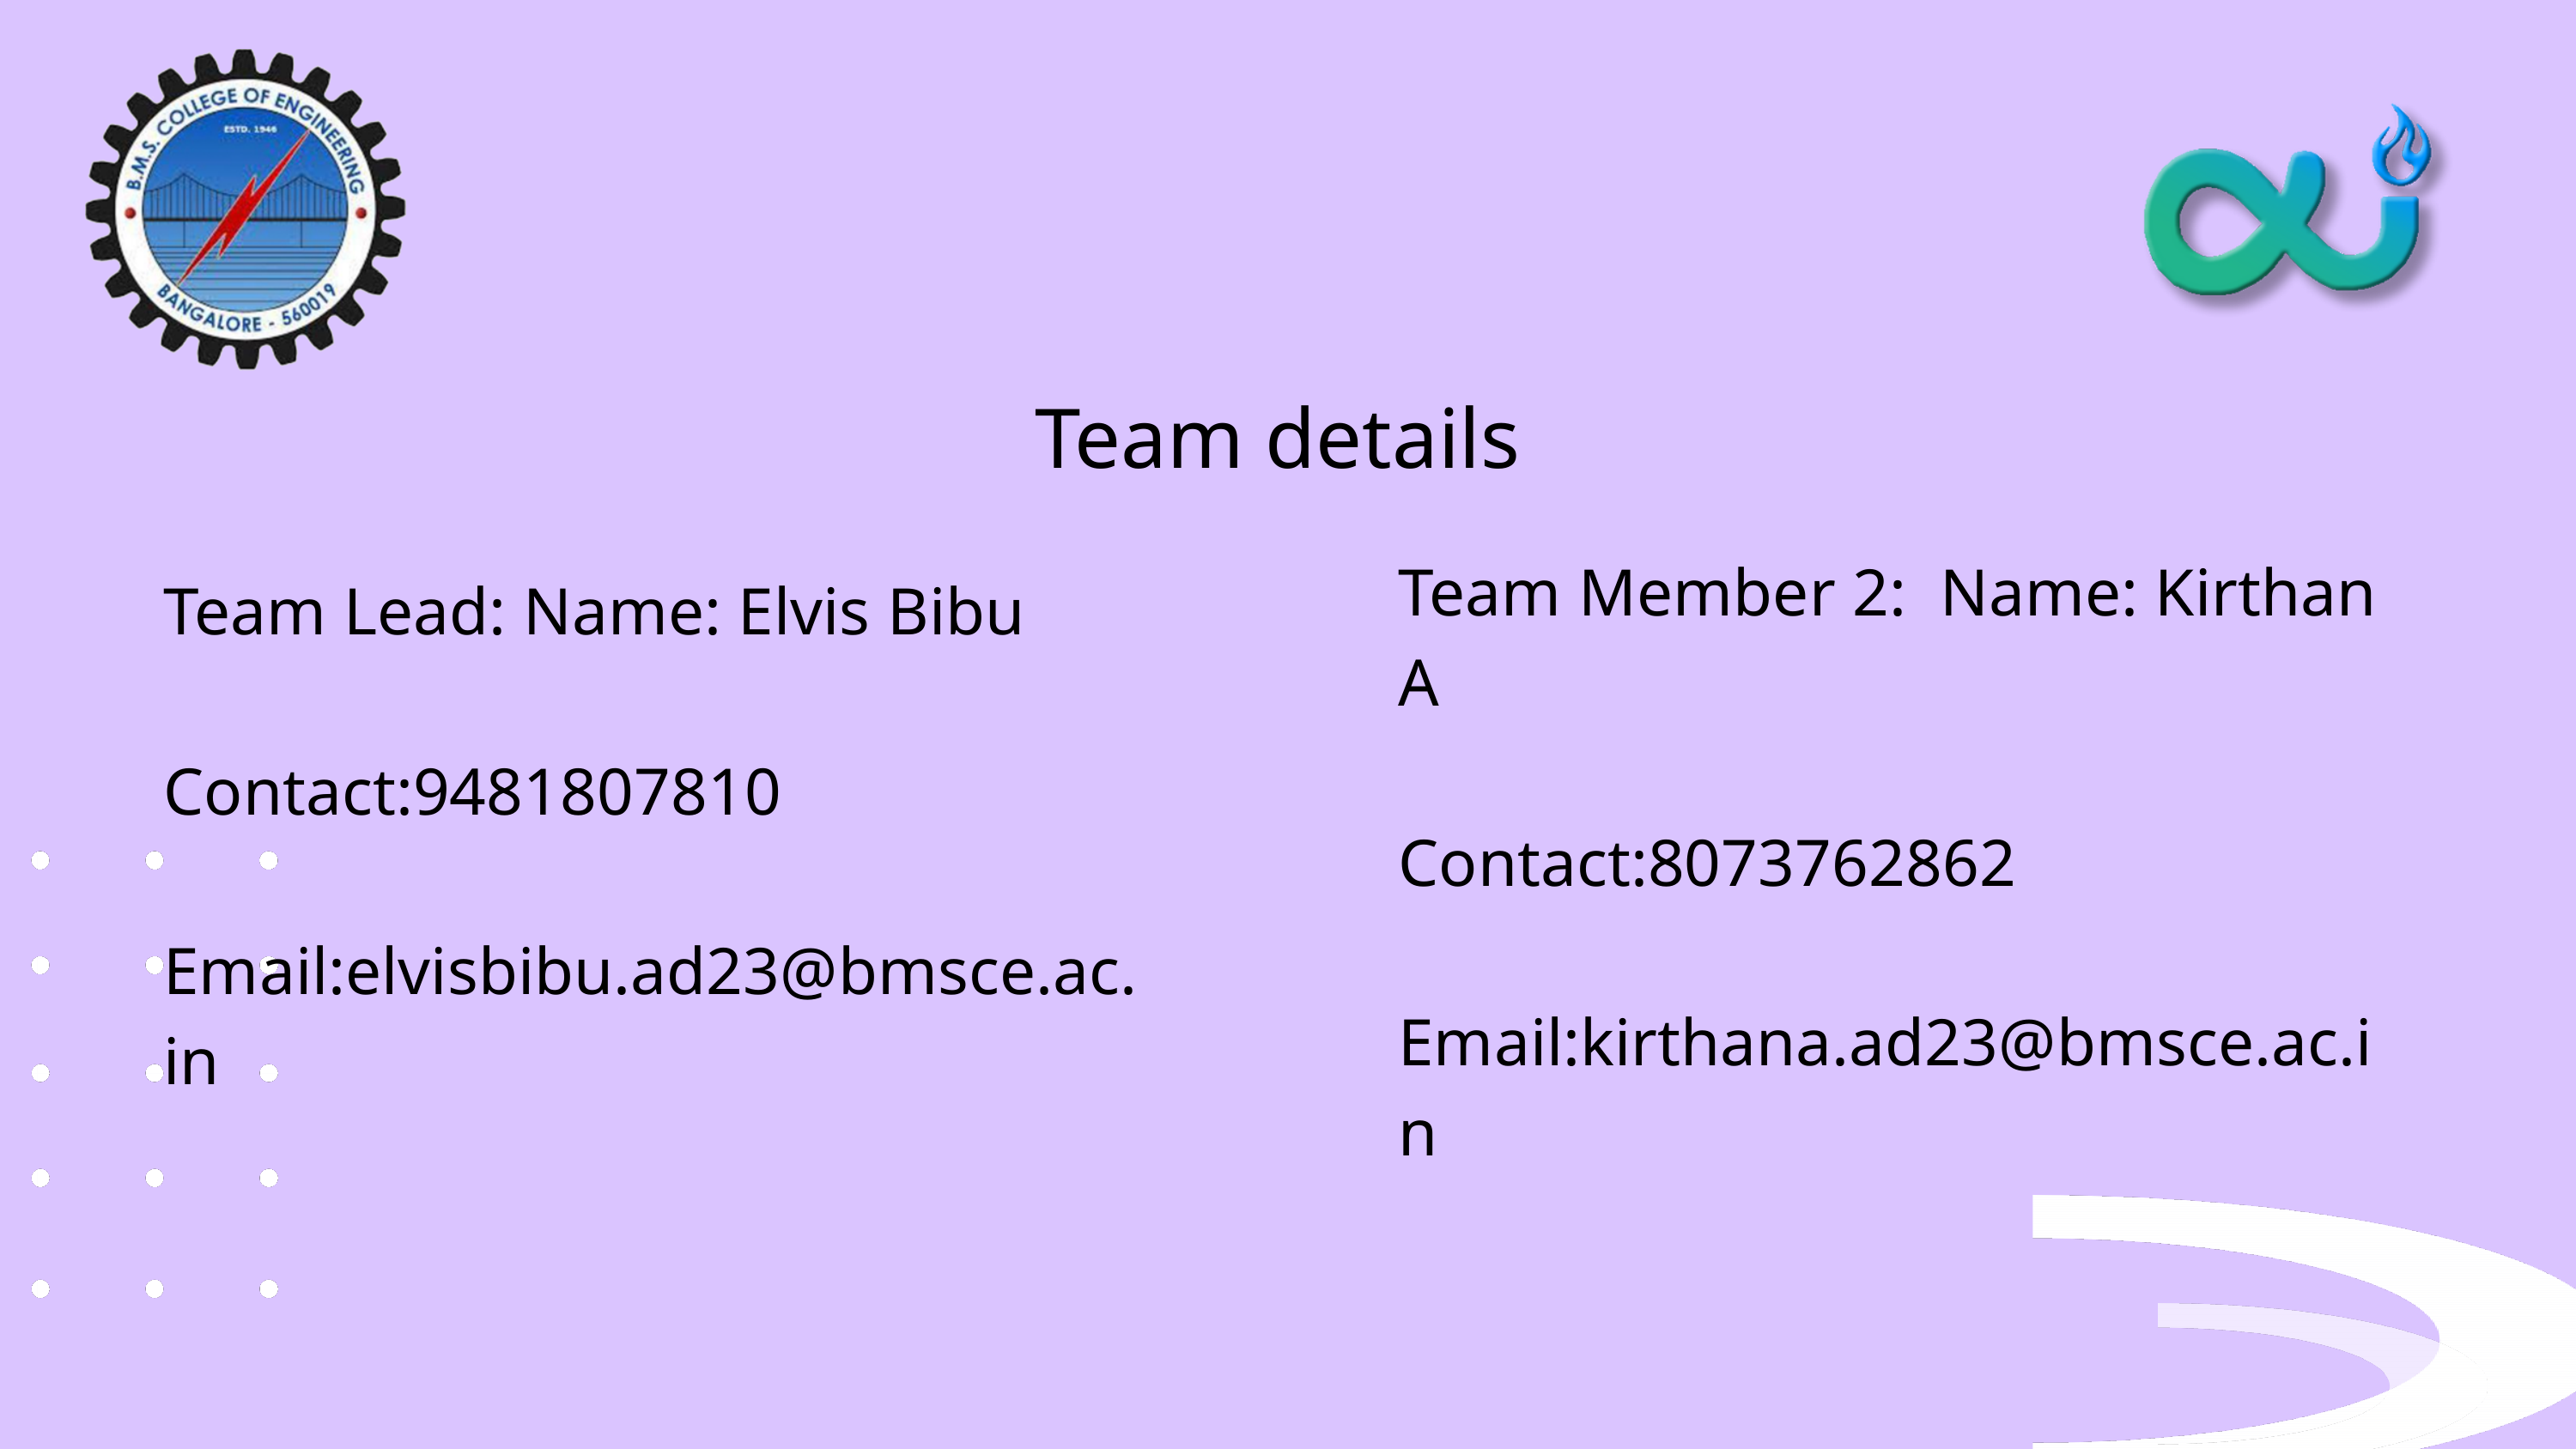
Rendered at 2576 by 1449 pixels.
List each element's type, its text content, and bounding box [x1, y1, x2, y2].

text_box Team Lead: Name: Elvis Bibu Contact:9481807810 Email:elvisbibu.ad23@bmsce.ac.in [163, 557, 1151, 1188]
text_box [2032, 1195, 2576, 1449]
text_box [0, 844, 285, 1304]
text_box [2158, 1303, 2488, 1449]
text_box [85, 49, 407, 371]
text_box [2134, 98, 2458, 322]
text_box Team Member 2: Name: Kirthan A Contact:8073762862 Email:kirthana.ad23@bmsce.ac.in [1398, 538, 2409, 1259]
text_box Team details [843, 368, 1733, 485]
